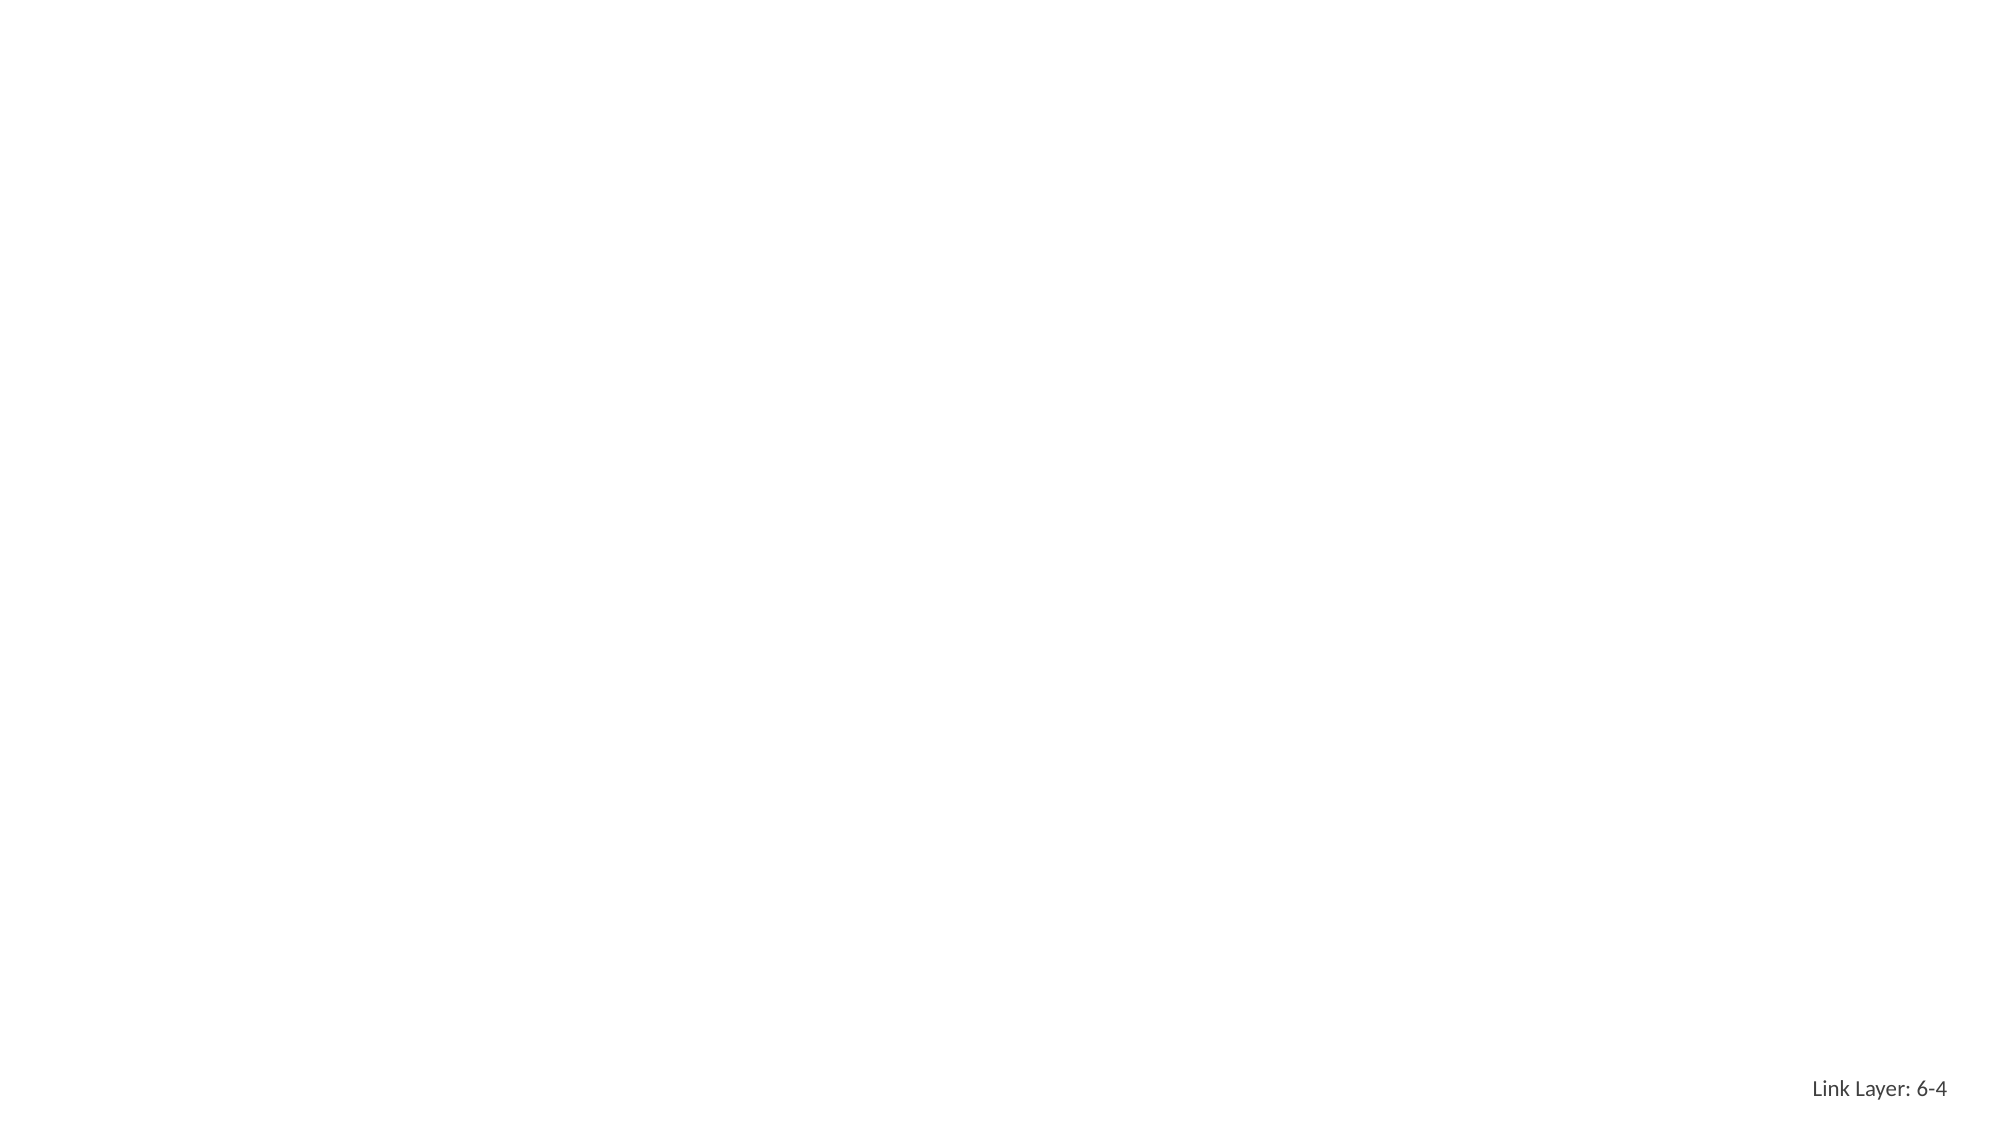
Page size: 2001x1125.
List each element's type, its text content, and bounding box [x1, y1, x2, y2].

slide_number Link Layer: 6-4 [1512, 1056, 1963, 1117]
